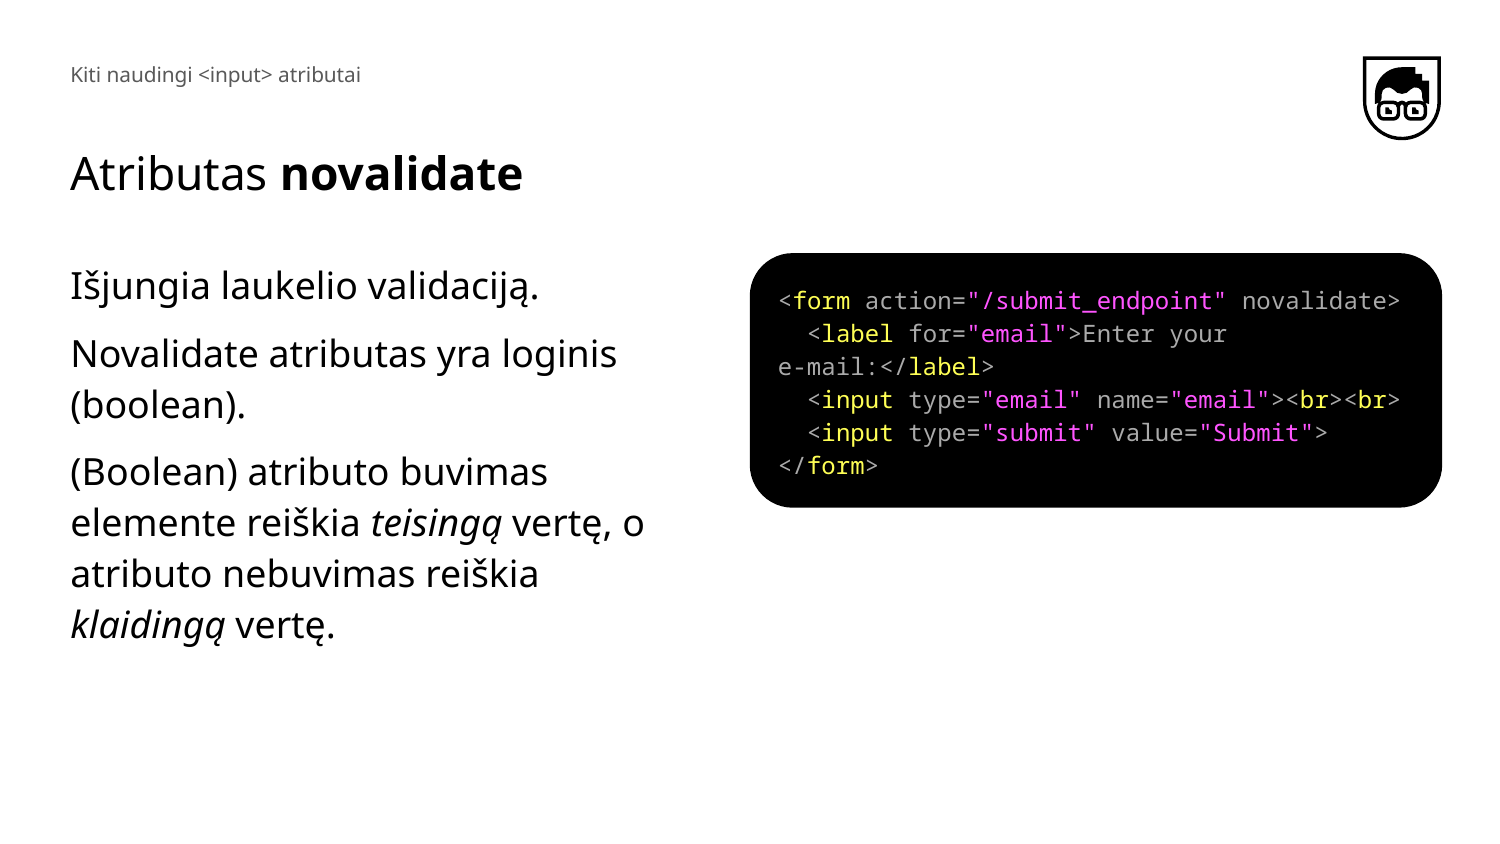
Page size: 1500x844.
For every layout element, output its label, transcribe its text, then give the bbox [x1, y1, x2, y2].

title Atributas novalidate [59, 140, 1325, 208]
list Išjungia laukelio validaciją. Novalidate atributas yra loginis (boolean). (Boolean) atributo buvimas elemente reiškia teisingą vertę, o atributo nebuvimas reiškia klaidingą vertę. [59, 253, 693, 801]
text_box <form action="/submit_endpoint" novalidate> <label for="email">Enter your e-mail:</label> <input type="email" name="email"><br><br> <input type="submit" value="Submit"> </form> [750, 253, 1442, 507]
list Kiti naudingi <input> atributai [59, 56, 750, 113]
